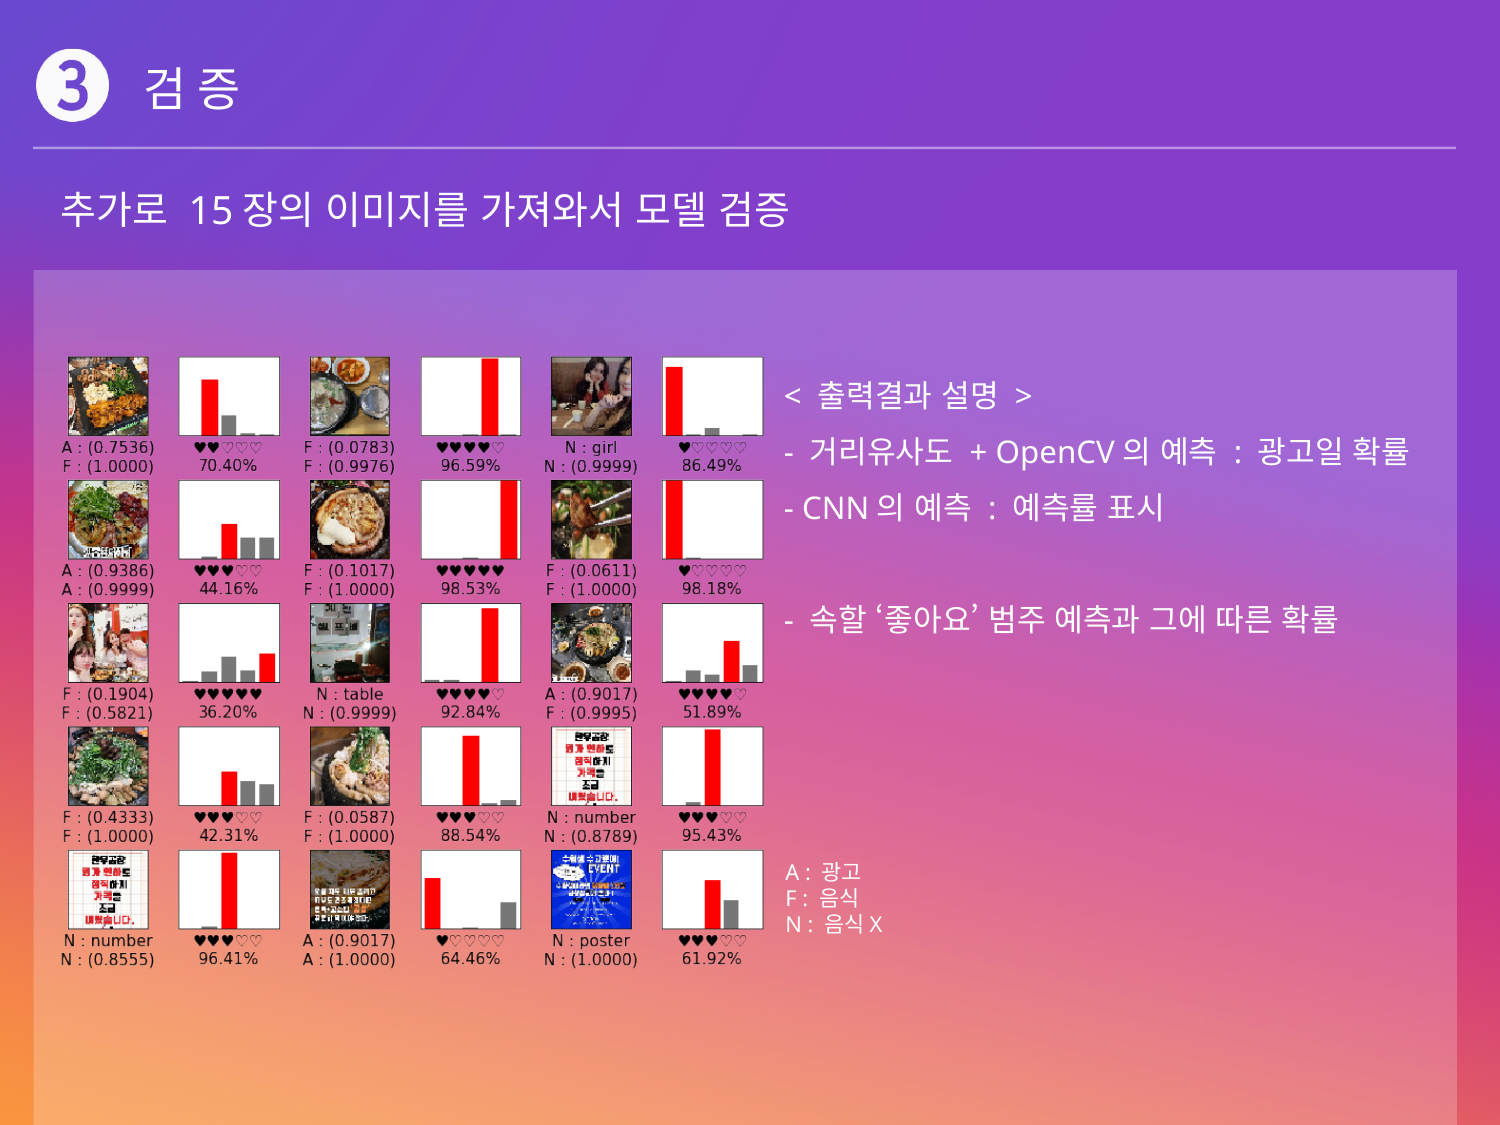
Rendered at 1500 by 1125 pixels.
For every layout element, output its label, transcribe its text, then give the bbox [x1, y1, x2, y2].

text_box 검 증 [129, 52, 256, 124]
text_box [33, 269, 1458, 1125]
text_box 추가로 15장의 이미지를 가져와서 모델 검증 [45, 177, 806, 240]
picture [0, 0, 1500, 1125]
text_box A : 광고 F : 음식 N : 음식X [770, 850, 898, 945]
picture [53, 349, 769, 975]
text_box < 출력결과 설명 > - 거리유사도 + OpenCV의 예측 : 광고일 확률 - CNN의 예측 : 예측률 표시 - 속할 ‘좋아요’ 범주 예측과 그에 따른 확률 [769, 349, 1482, 646]
